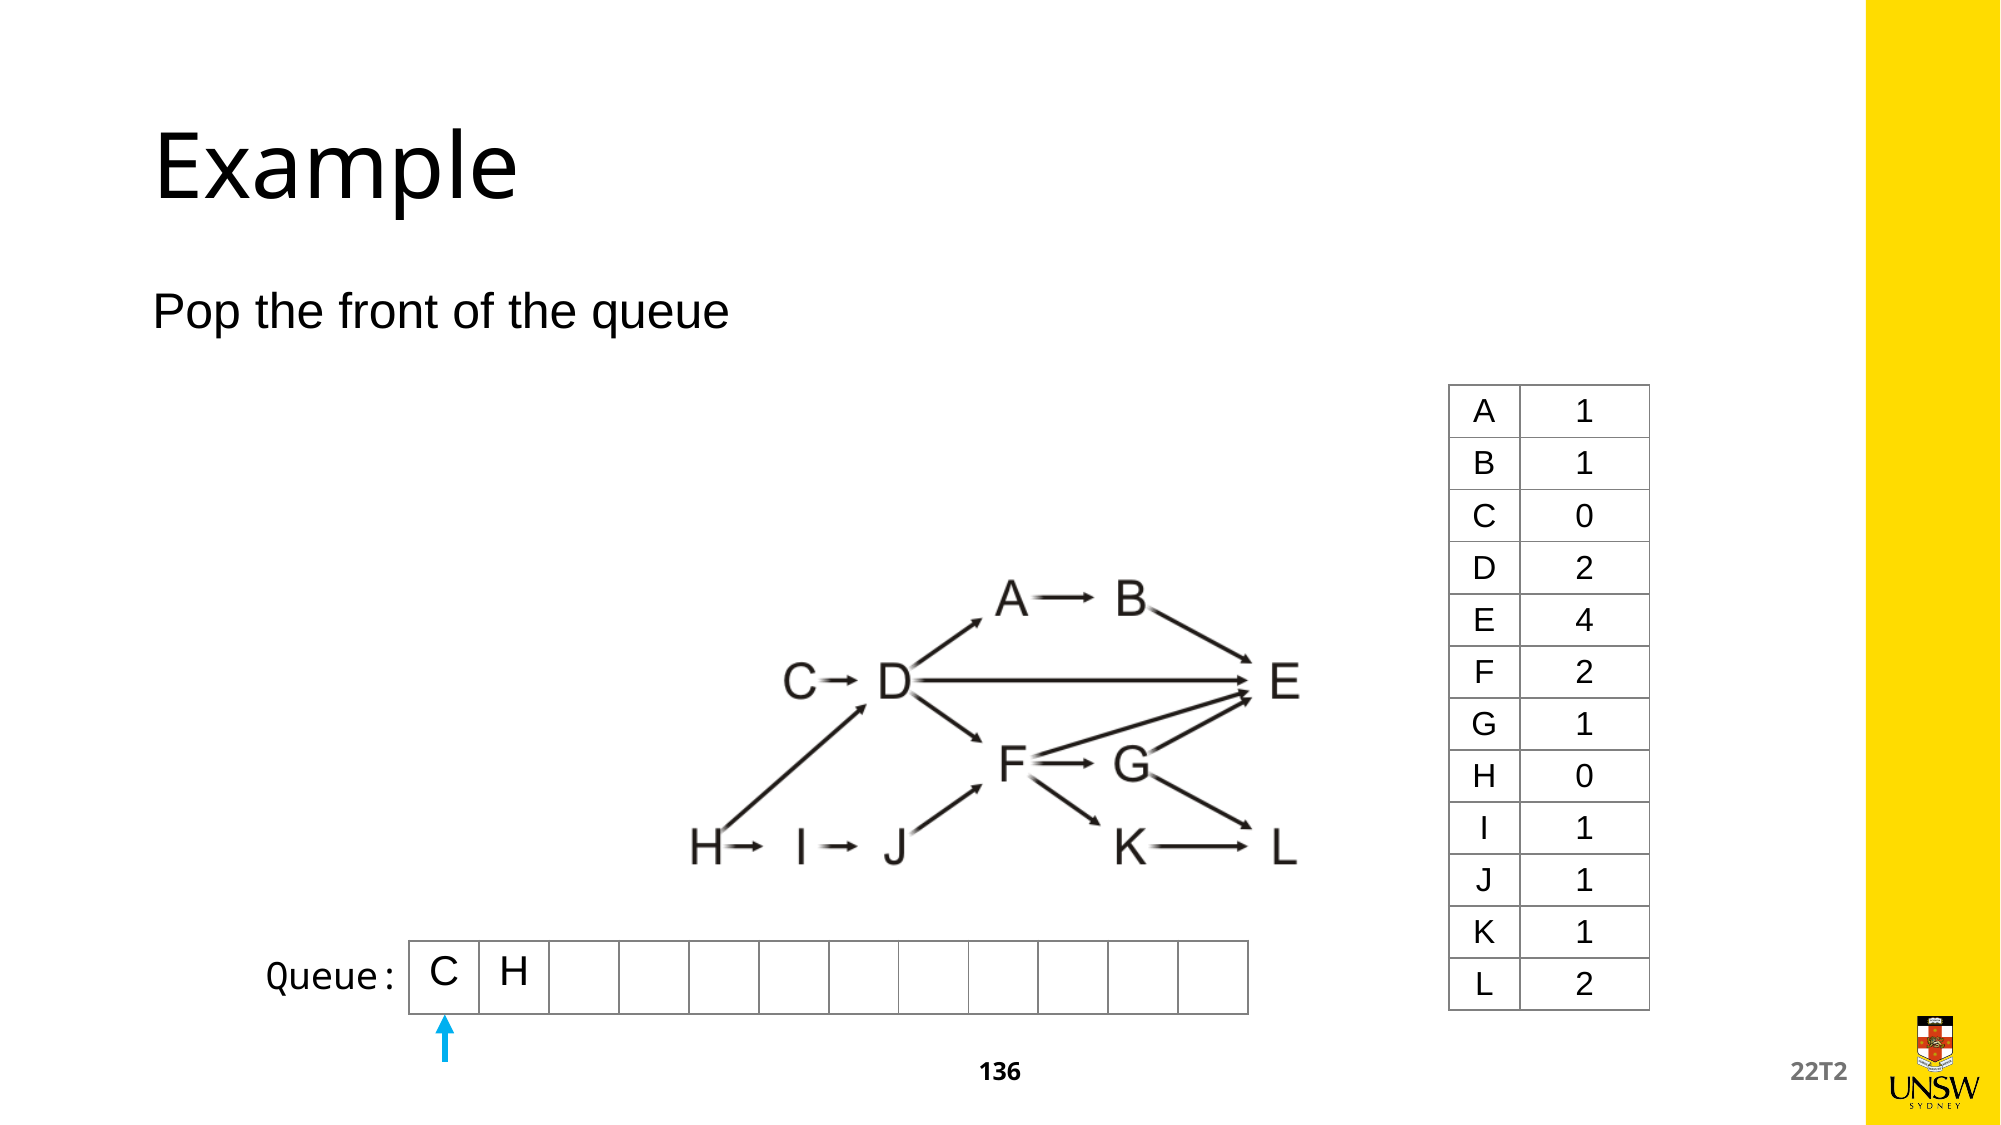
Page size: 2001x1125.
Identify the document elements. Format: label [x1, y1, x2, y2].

table_cell [1450, 438, 1519, 489]
slide_number [774, 1042, 1225, 1103]
picture [1890, 1016, 1980, 1109]
table_header [1039, 942, 1107, 1013]
table_cell [1521, 595, 1649, 645]
table_cell [1521, 699, 1649, 749]
table_cell [1521, 647, 1649, 697]
picture [669, 562, 1331, 882]
table_cell [1521, 542, 1649, 593]
table_cell [1450, 490, 1519, 541]
table_header [1179, 942, 1247, 1013]
table_header [1521, 386, 1649, 437]
table_cell [1521, 803, 1649, 853]
table_header [969, 942, 1037, 1013]
table_header [480, 942, 548, 1013]
table_cell [1521, 490, 1649, 541]
table_cell [1450, 751, 1519, 801]
table_header [550, 942, 618, 1013]
list [137, 277, 1863, 992]
table_cell [1521, 855, 1649, 905]
table_header [410, 942, 478, 1013]
table_cell [1521, 907, 1649, 957]
table_cell [1521, 438, 1649, 489]
table_cell [1521, 959, 1649, 1009]
table_cell [1450, 803, 1519, 853]
table_cell [1450, 907, 1519, 957]
table_header [830, 942, 898, 1013]
table_cell [1450, 647, 1519, 697]
table_header [899, 942, 968, 1013]
table_cell [1450, 959, 1519, 1009]
title [137, 59, 1863, 277]
table_cell [1450, 595, 1519, 645]
table_header [1109, 942, 1177, 1013]
table_header [1450, 386, 1519, 437]
table_cell [1450, 542, 1519, 593]
table_header [690, 942, 758, 1013]
table_header [620, 942, 688, 1013]
footer [1225, 1042, 1863, 1103]
table_cell [1521, 751, 1649, 801]
table_cell [1450, 699, 1519, 749]
table_header [760, 942, 828, 1013]
table_cell [1450, 855, 1519, 905]
text_box [250, 944, 416, 1005]
